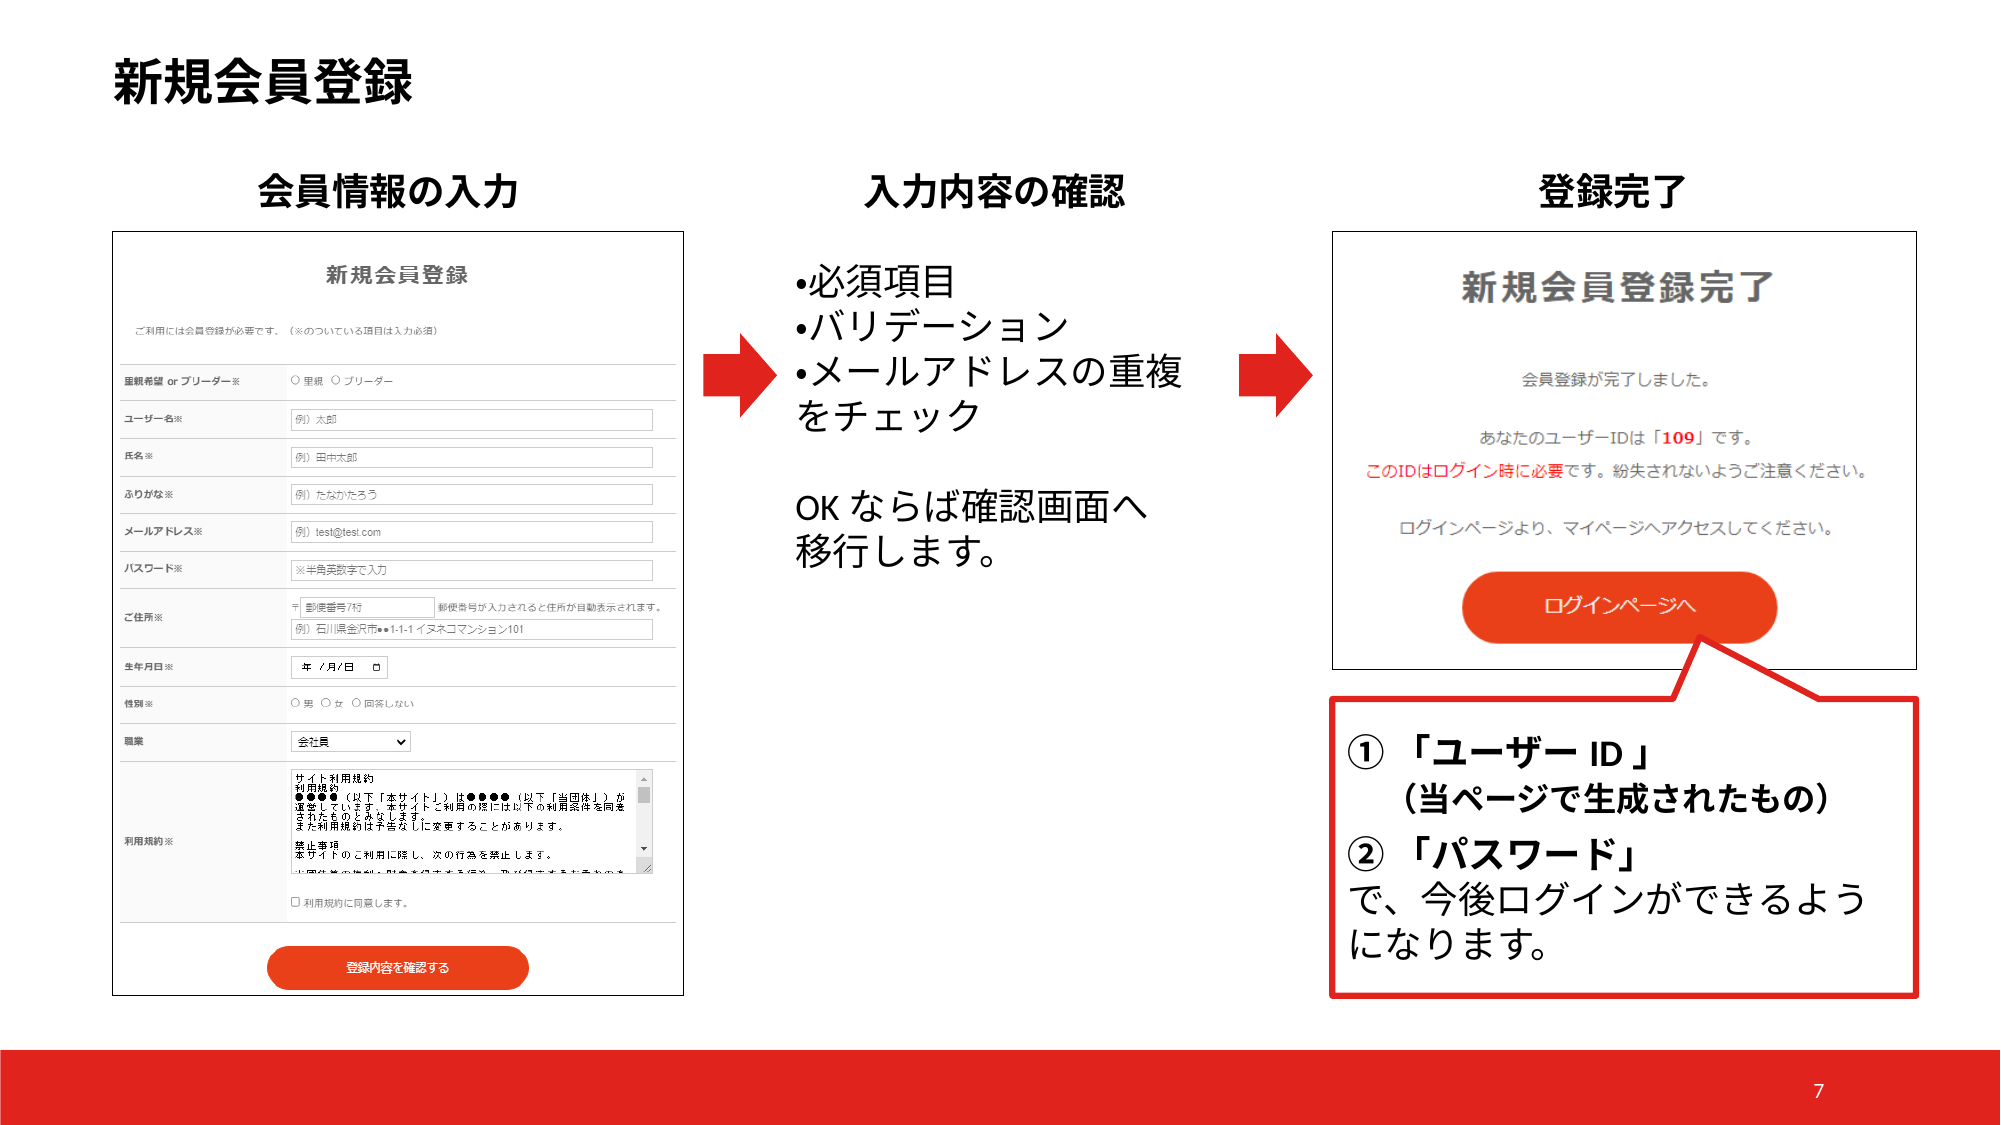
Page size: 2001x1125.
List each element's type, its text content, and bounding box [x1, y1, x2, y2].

text_box [1237, 331, 1314, 419]
text_box 登録完了 [1523, 160, 1725, 221]
text_box 入力内容の確認 [848, 160, 1152, 221]
picture [111, 231, 685, 997]
text_box [701, 331, 779, 419]
slide_number 7 [1624, 1059, 1840, 1120]
picture [1331, 231, 1917, 670]
text_box 新規会員登録 [98, 43, 580, 118]
text_box ・必須項目 ・バリデーション ・メールアドレスの重複 をチェック OKならば確認画面へ 移行します。 [780, 250, 1236, 581]
text_box ①「ユーザーID」 （当ページで生成されたもの） ②「パスワード」 で、今後ログインができるようになります。 [1331, 677, 1918, 998]
text_box 会員情報の入力 [242, 160, 553, 221]
